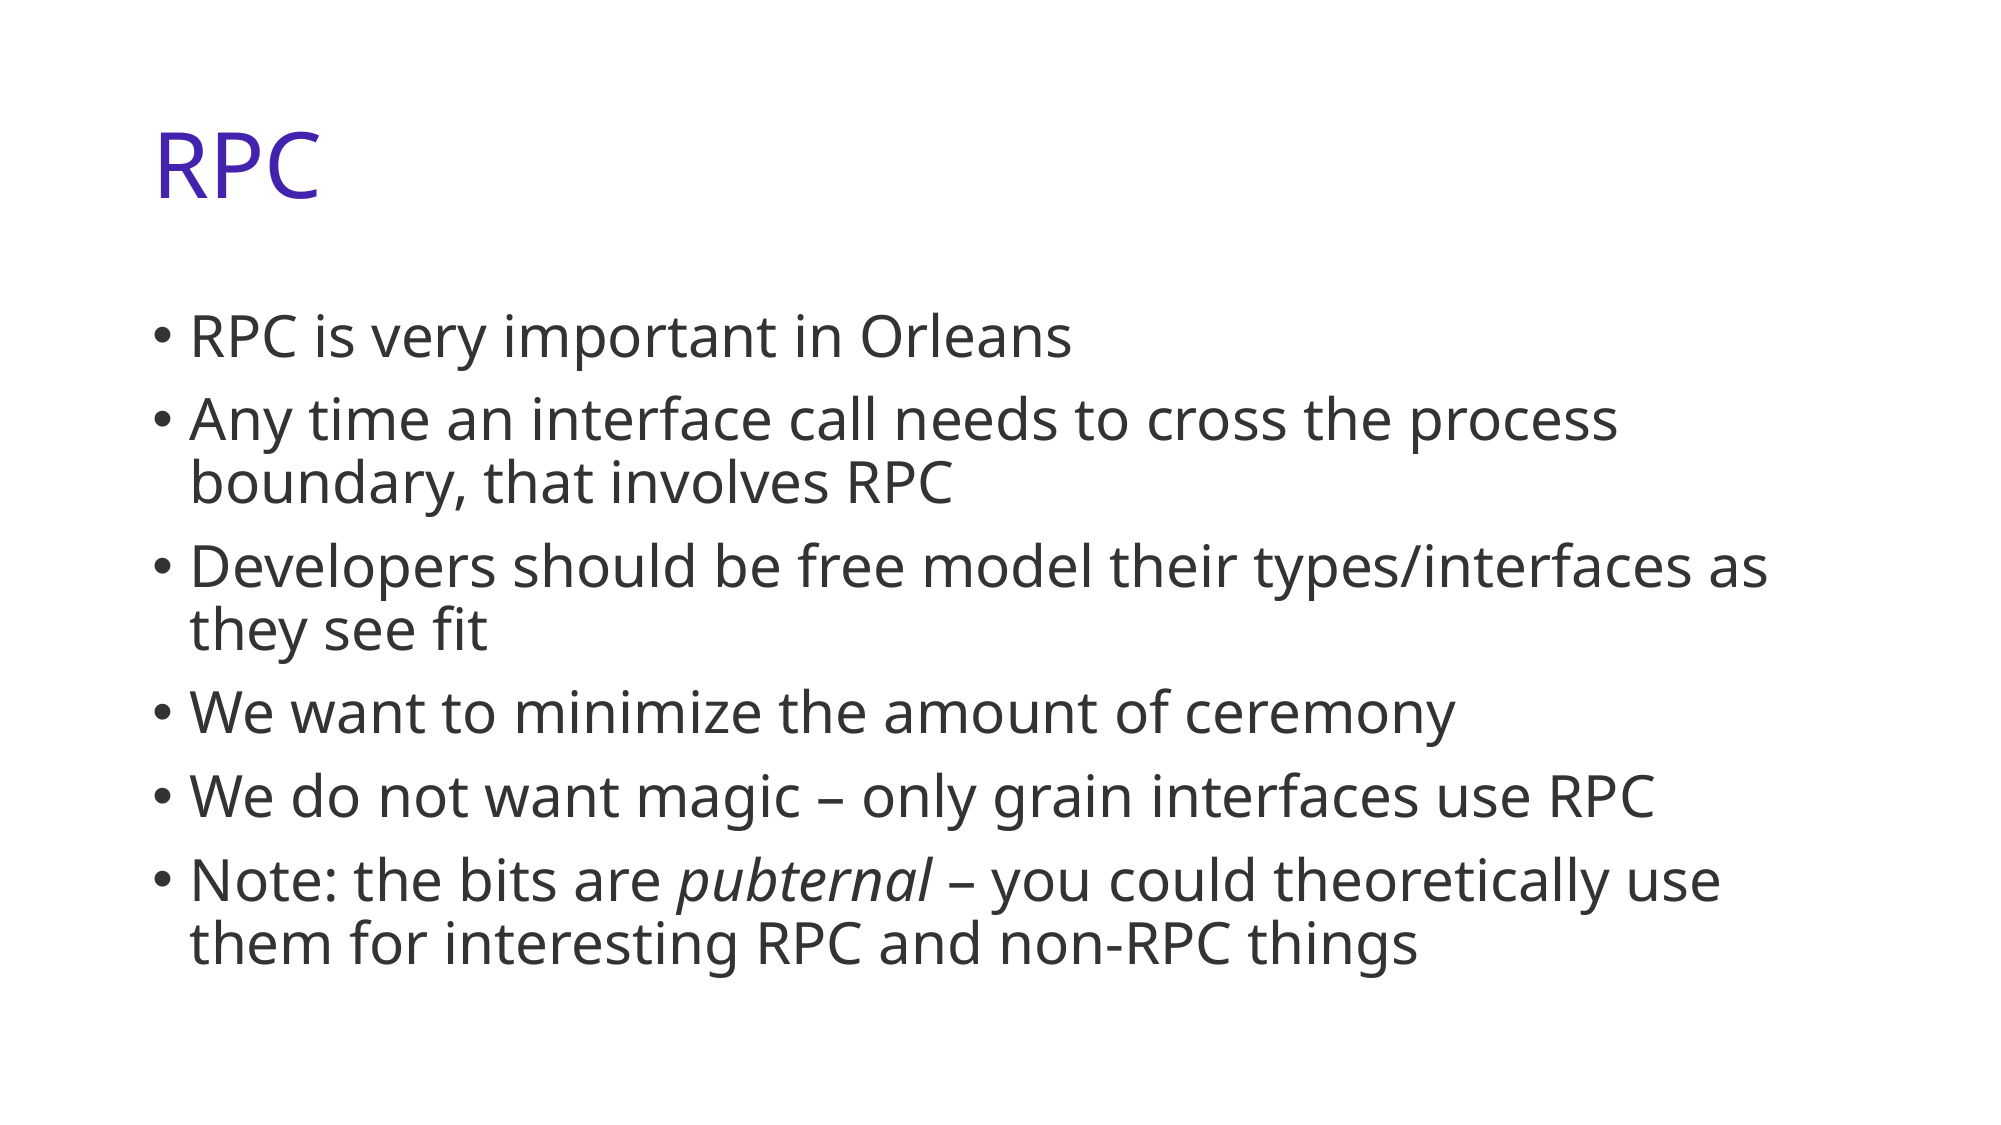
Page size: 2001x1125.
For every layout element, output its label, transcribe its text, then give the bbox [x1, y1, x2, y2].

title RPC [137, 59, 1863, 278]
list RPC is very important in Orleans Any time an interface call needs to cross the process boundary, that involves RPC Developers should be free model their types/interfaces as they see fit We want to minimize the amount of ceremony We do not want magic – only grain interfaces use RPC Note: the bits are pubternal – you could theoretically use them for interesting RPC and non-RPC things [137, 299, 1863, 1014]
